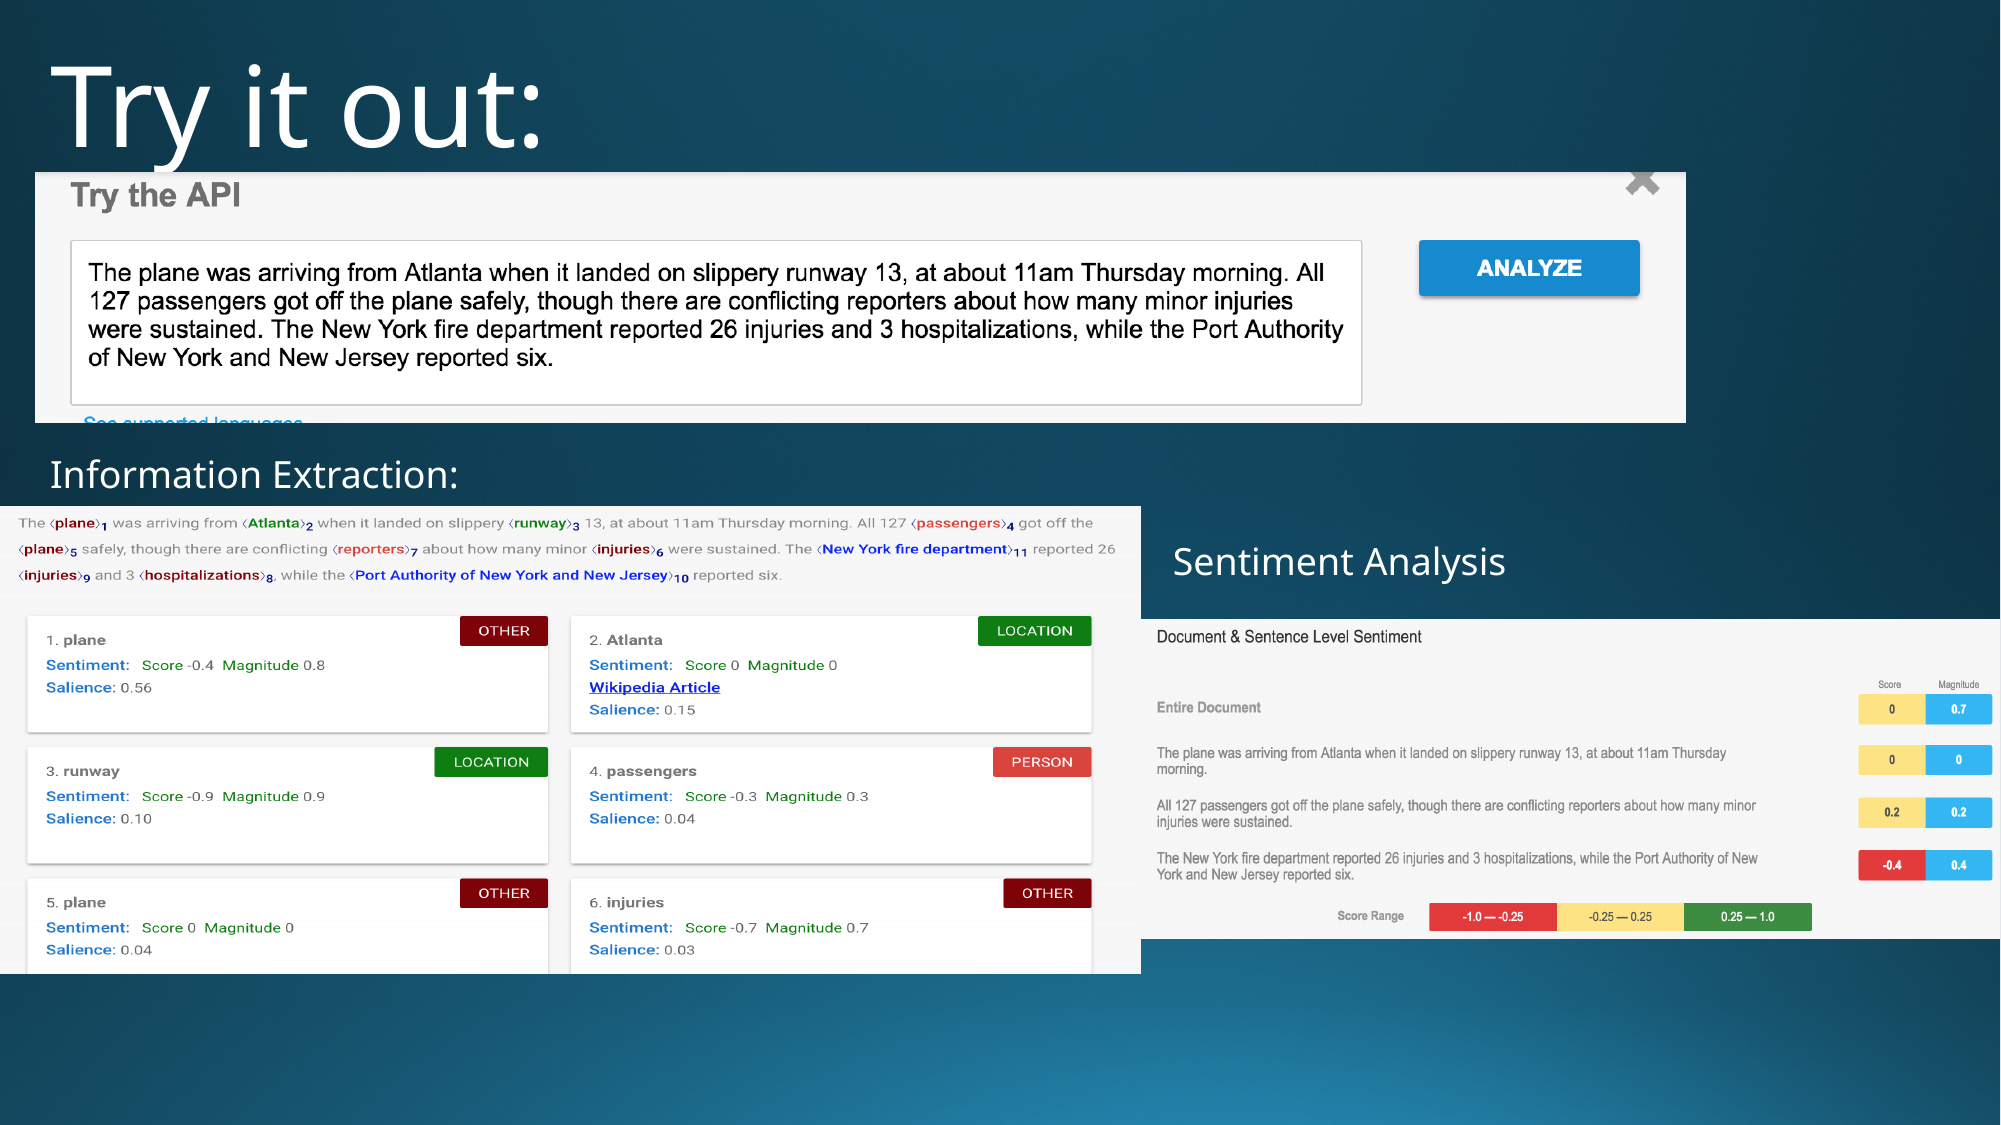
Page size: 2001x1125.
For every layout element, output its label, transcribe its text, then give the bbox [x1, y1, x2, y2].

picture [0, 0, 2001, 1125]
list [35, 939, 1698, 1104]
title Try it out: [35, 2, 1761, 221]
text_box Sentiment Analysis [1158, 530, 1522, 591]
text_box Information Extraction: [35, 443, 1036, 503]
